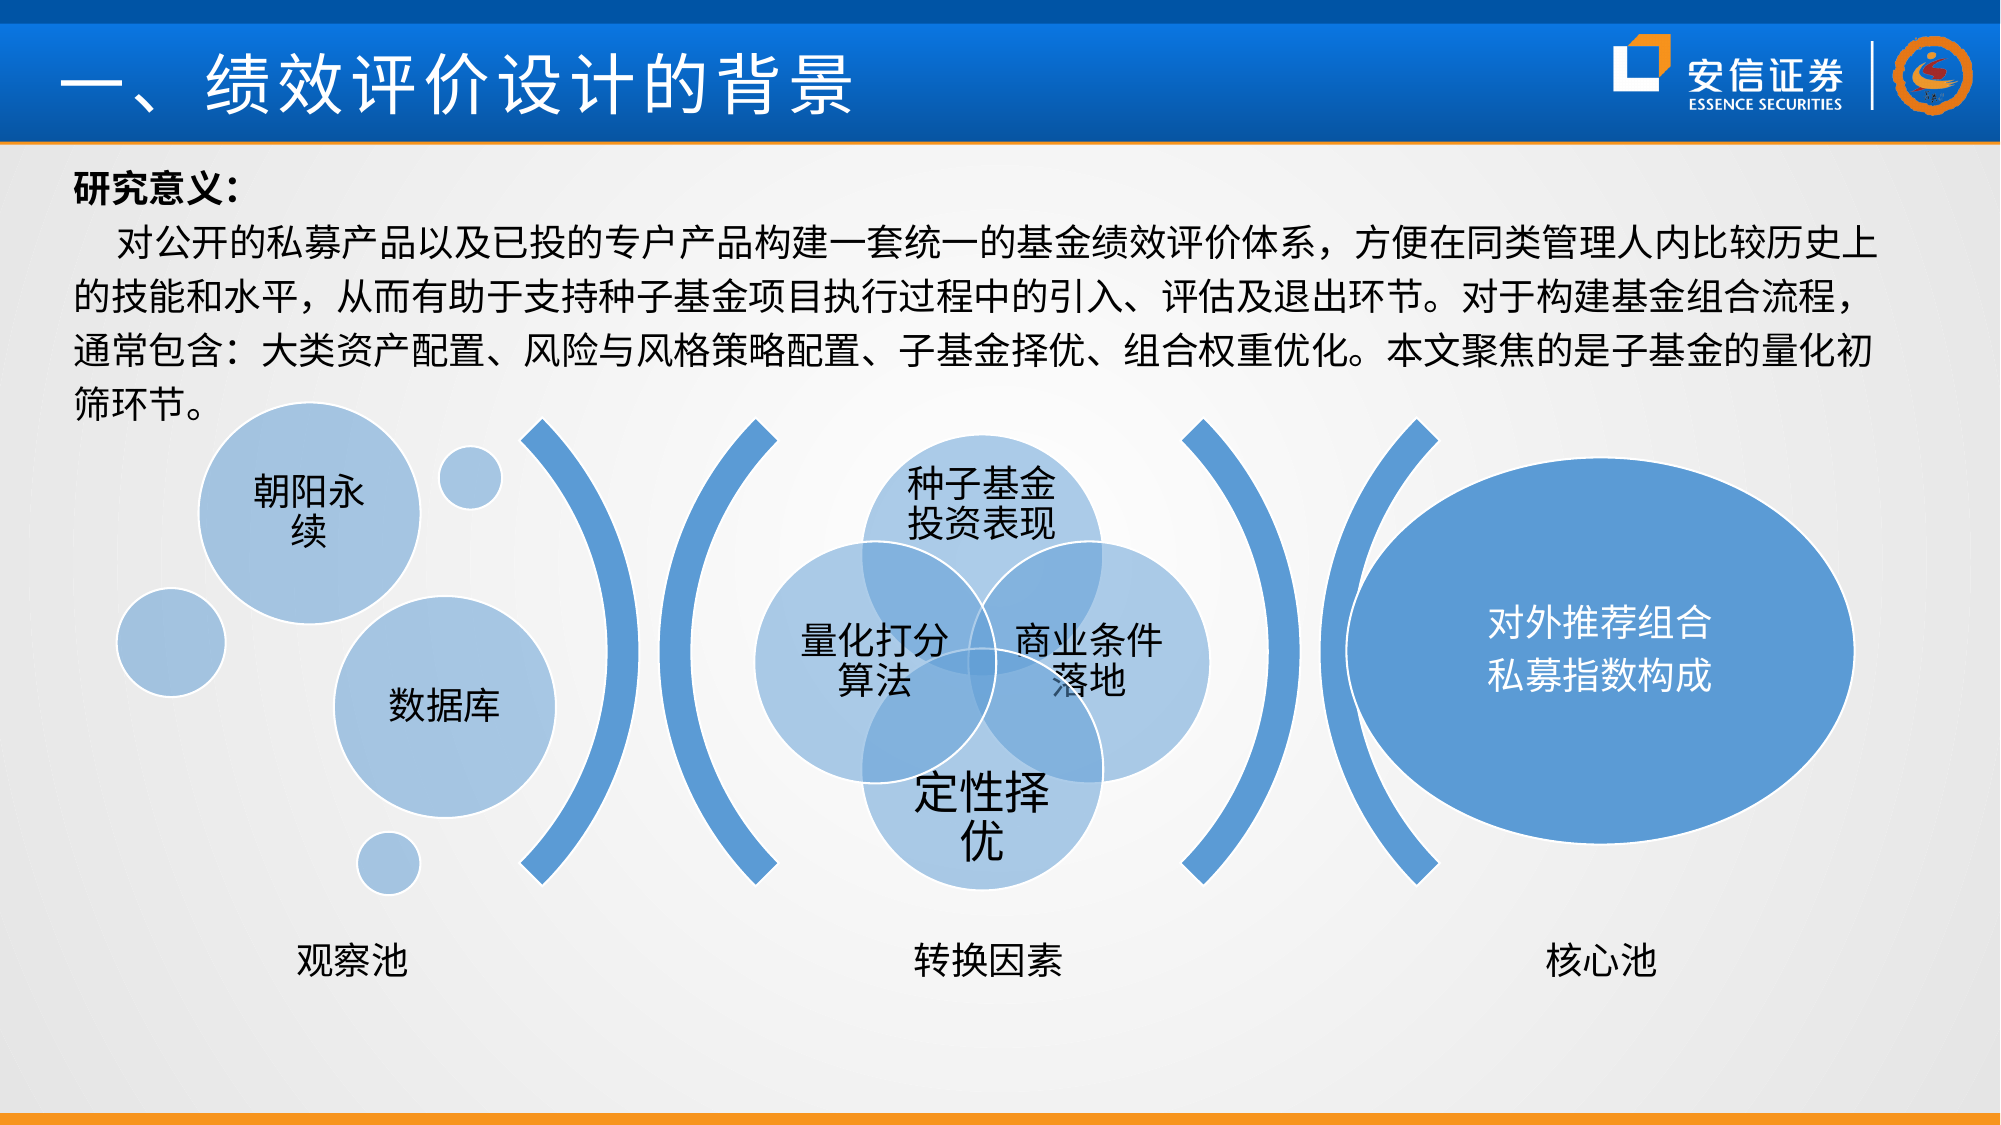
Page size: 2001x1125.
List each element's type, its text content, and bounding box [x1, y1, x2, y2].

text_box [0, 224, 1983, 1125]
text_box 研究意义： 对公开的私募产品以及已投的专户产品构建一套统一的基金绩效评价体系，方便在同类管理人内比较历史上的技能和水平，从而有助于支持种子基金项目执行过程中的引入、评估及退出环节。对于构建基金组合流程，通常包含：大类资产配置、风险与风格策略配置、子基金择优、组合权重优化。本文聚焦的是子基金的量化初筛环节。 [58, 148, 1921, 224]
title 一、绩效评价设计的背景 [59, 47, 1654, 119]
picture [1613, 34, 1973, 116]
